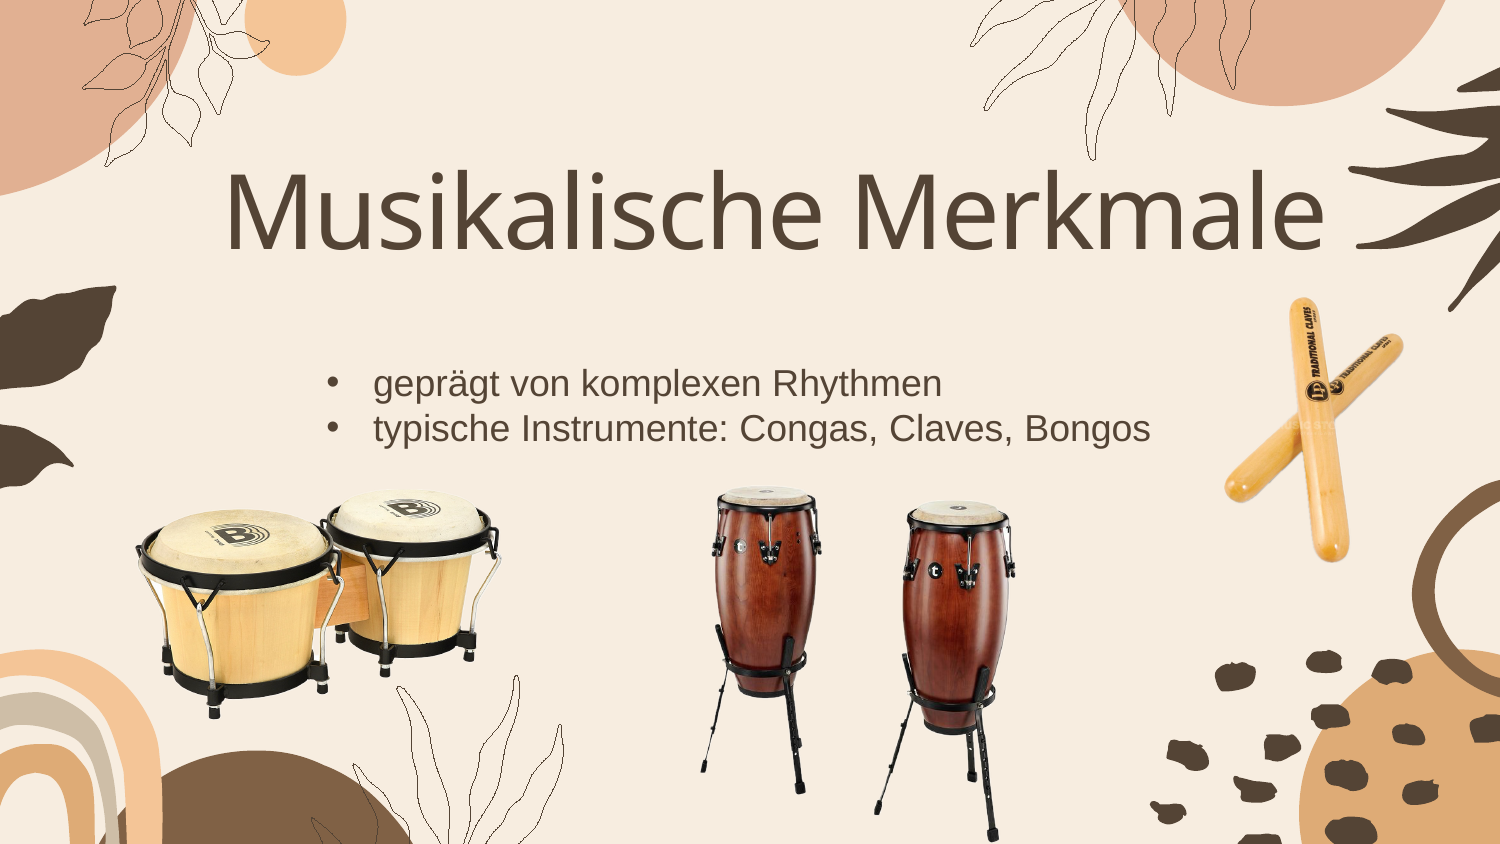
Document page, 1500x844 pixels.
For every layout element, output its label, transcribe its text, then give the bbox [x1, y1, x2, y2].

picture [872, 500, 1016, 843]
text_box [970, 0, 1054, 47]
text_box [1085, 0, 1136, 161]
title Musikalische Merkmale [182, 0, 1368, 296]
text_box [409, 720, 450, 844]
picture [135, 489, 502, 720]
text_box [311, 817, 342, 844]
text_box [1153, 0, 1196, 117]
text_box [82, 0, 201, 167]
text_box [1219, 0, 1255, 90]
text_box [190, 0, 270, 115]
text_box [463, 675, 520, 844]
text_box [352, 763, 410, 844]
picture [1224, 297, 1404, 564]
text_box [485, 724, 564, 844]
text_box [983, 0, 1105, 111]
picture [700, 485, 823, 795]
text_box geprägt von komplexen Rhythmen typische Instrumente: Congas, Claves, Bongos [318, 351, 1181, 547]
